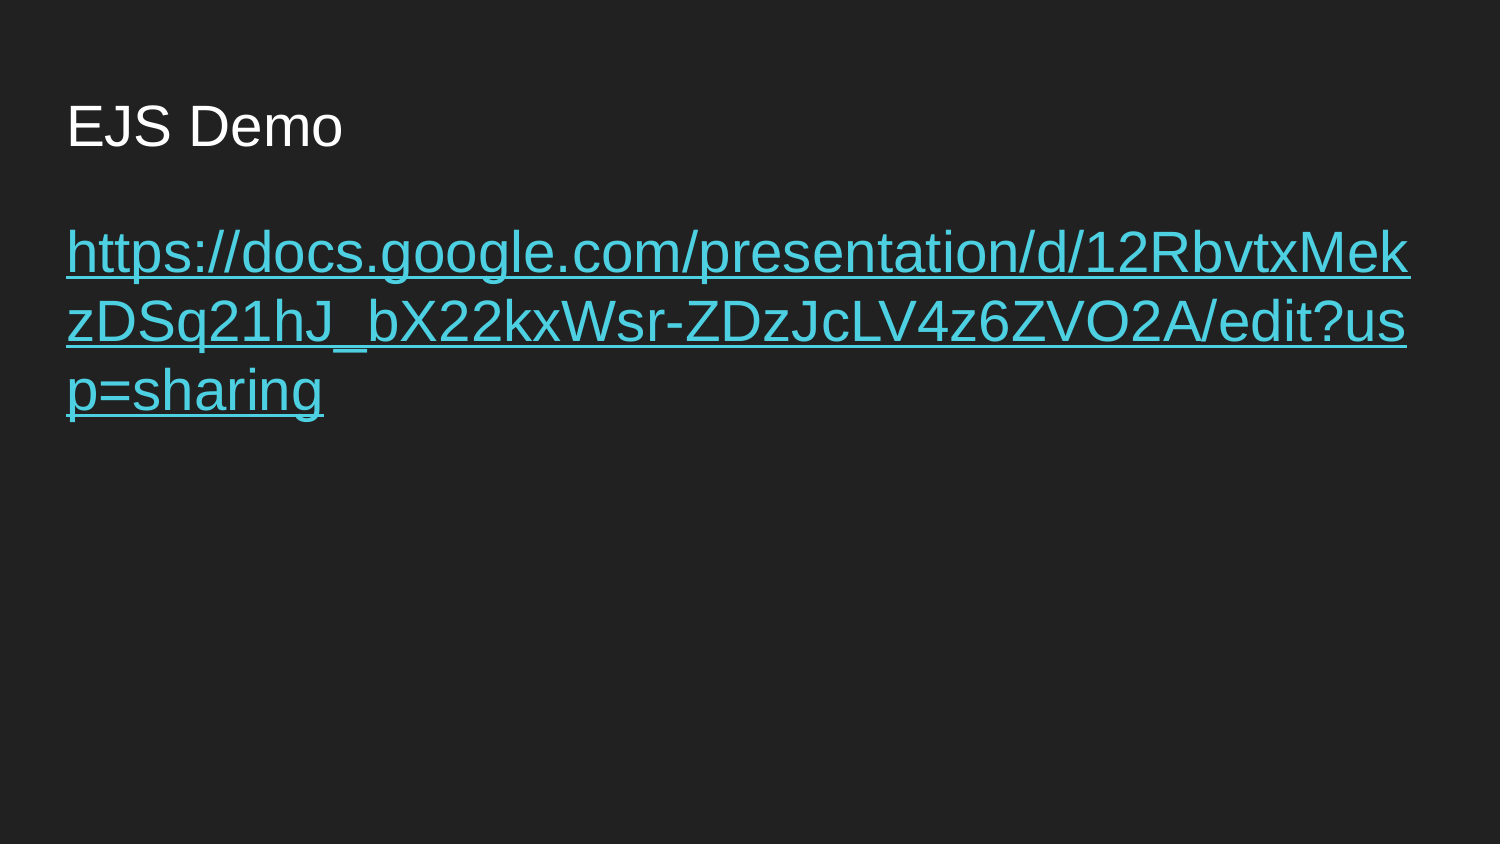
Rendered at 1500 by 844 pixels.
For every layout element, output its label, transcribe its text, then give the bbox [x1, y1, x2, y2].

list https://docs.google.com/presentation/d/12RbvtxMekzDSq21hJ_bX22kxWsr-ZDzJcLV4z6ZVO2A/edit?usp=sharing [51, 189, 1449, 750]
title EJS Demo [51, 72, 1449, 167]
